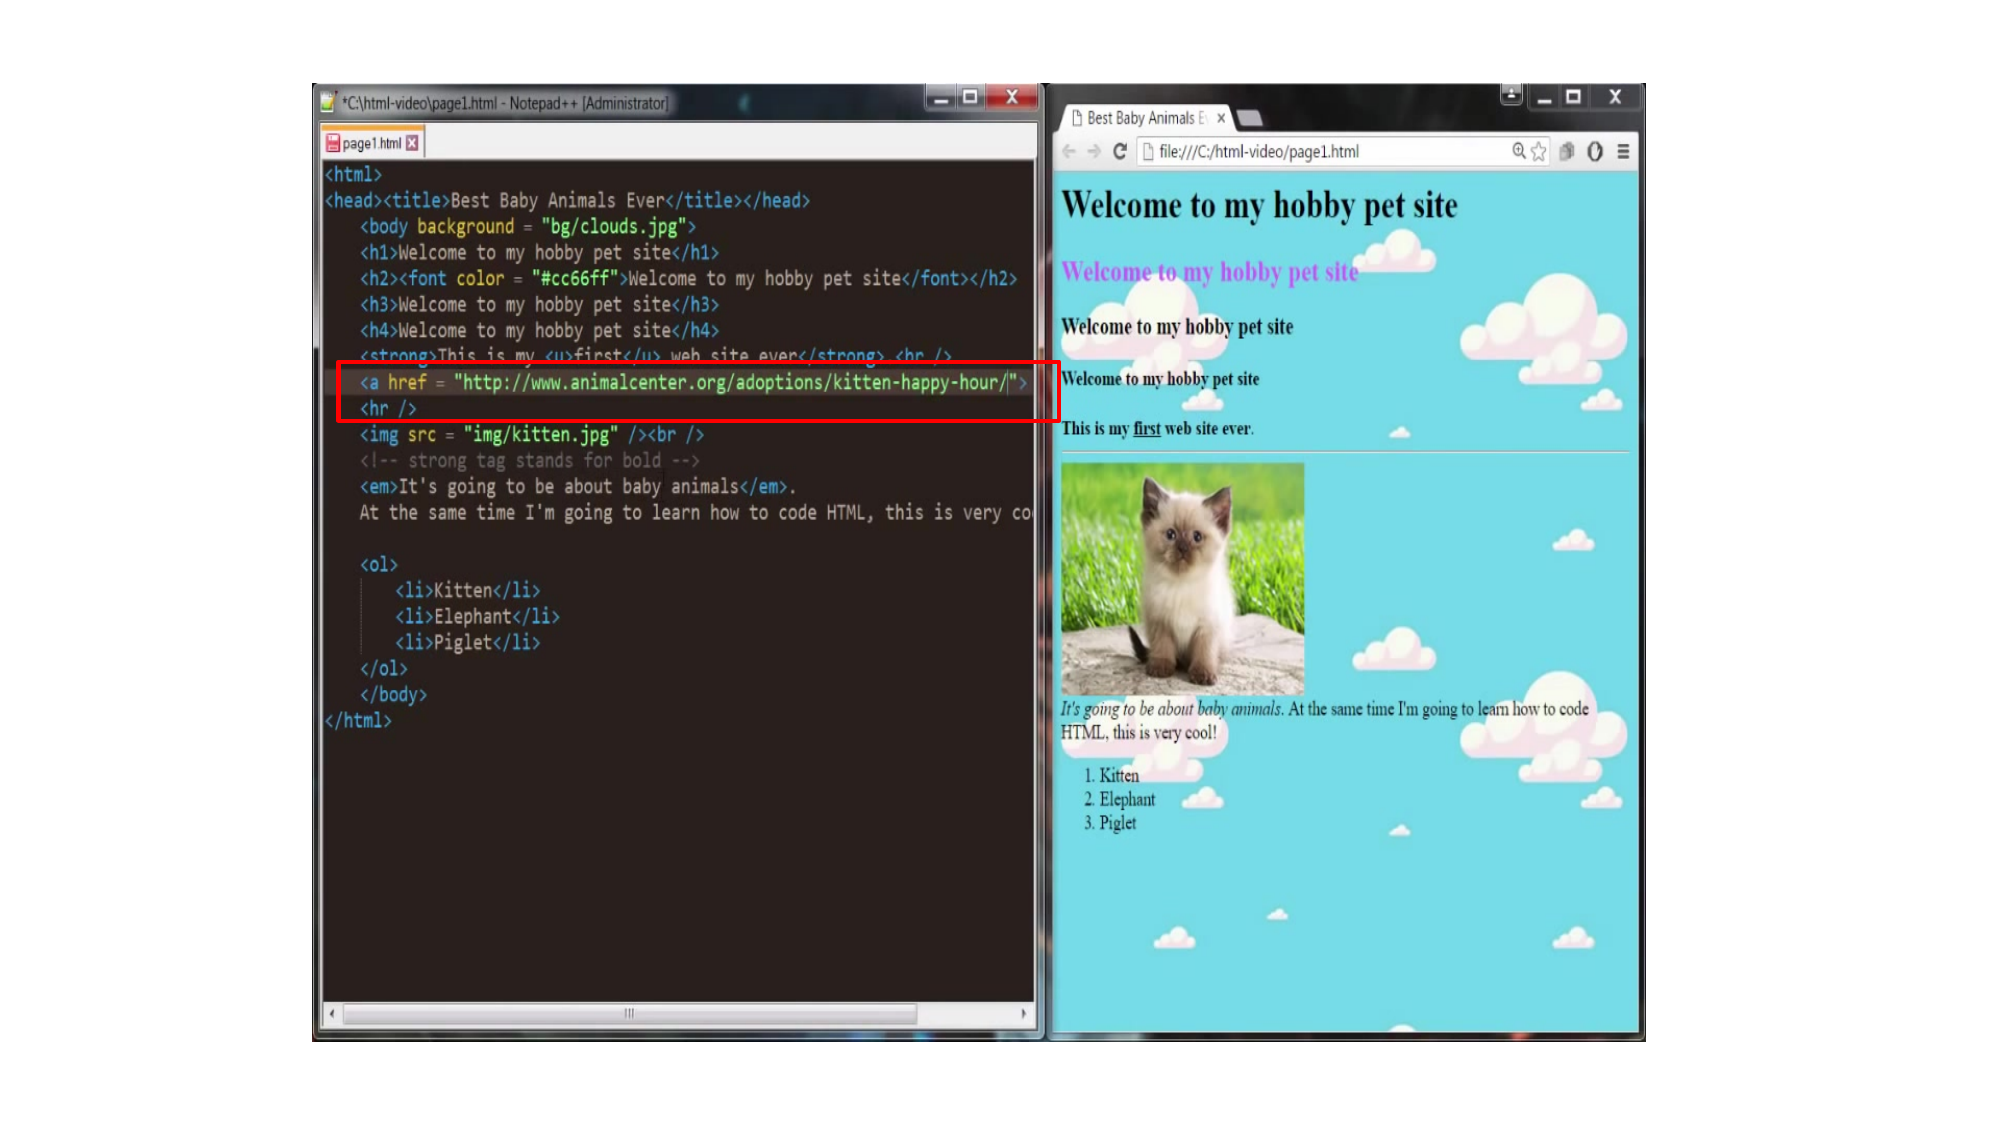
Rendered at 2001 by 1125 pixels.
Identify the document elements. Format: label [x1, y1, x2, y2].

picture [312, 83, 1647, 1042]
